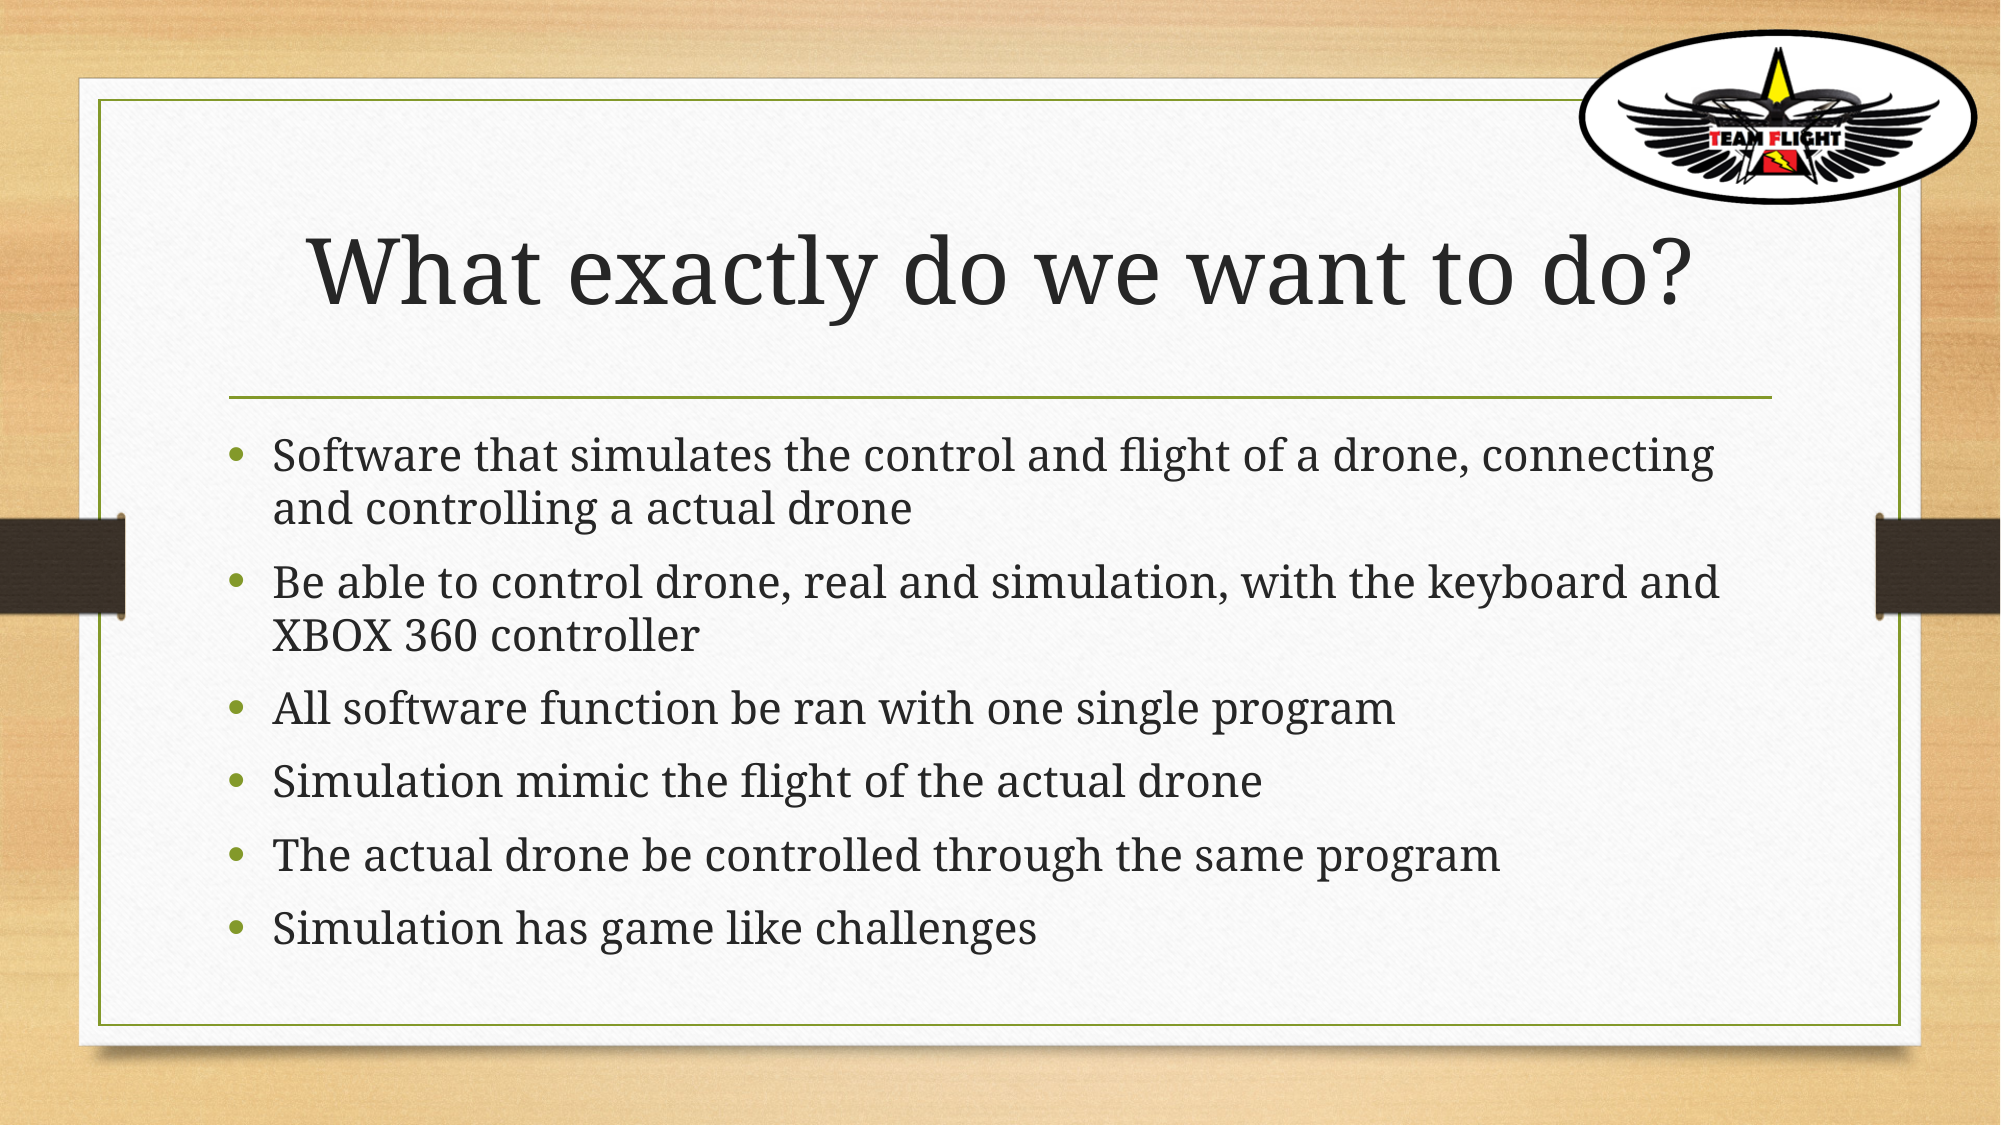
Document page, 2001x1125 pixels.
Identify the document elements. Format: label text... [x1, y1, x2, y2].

title What exactly do we want to do? [212, 161, 1788, 375]
picture [0, 0, 2001, 1125]
list Software that simulates the control and flight of a drone, connecting and controlling a actual drone Be able to control drone, real and simulation, with the keyboard and XBOX 360 controller All software function be ran with one single program Simulation mimic the flight of the actual drone The actual drone be controlled through the same program Simulation has game like challenges [212, 419, 1788, 964]
